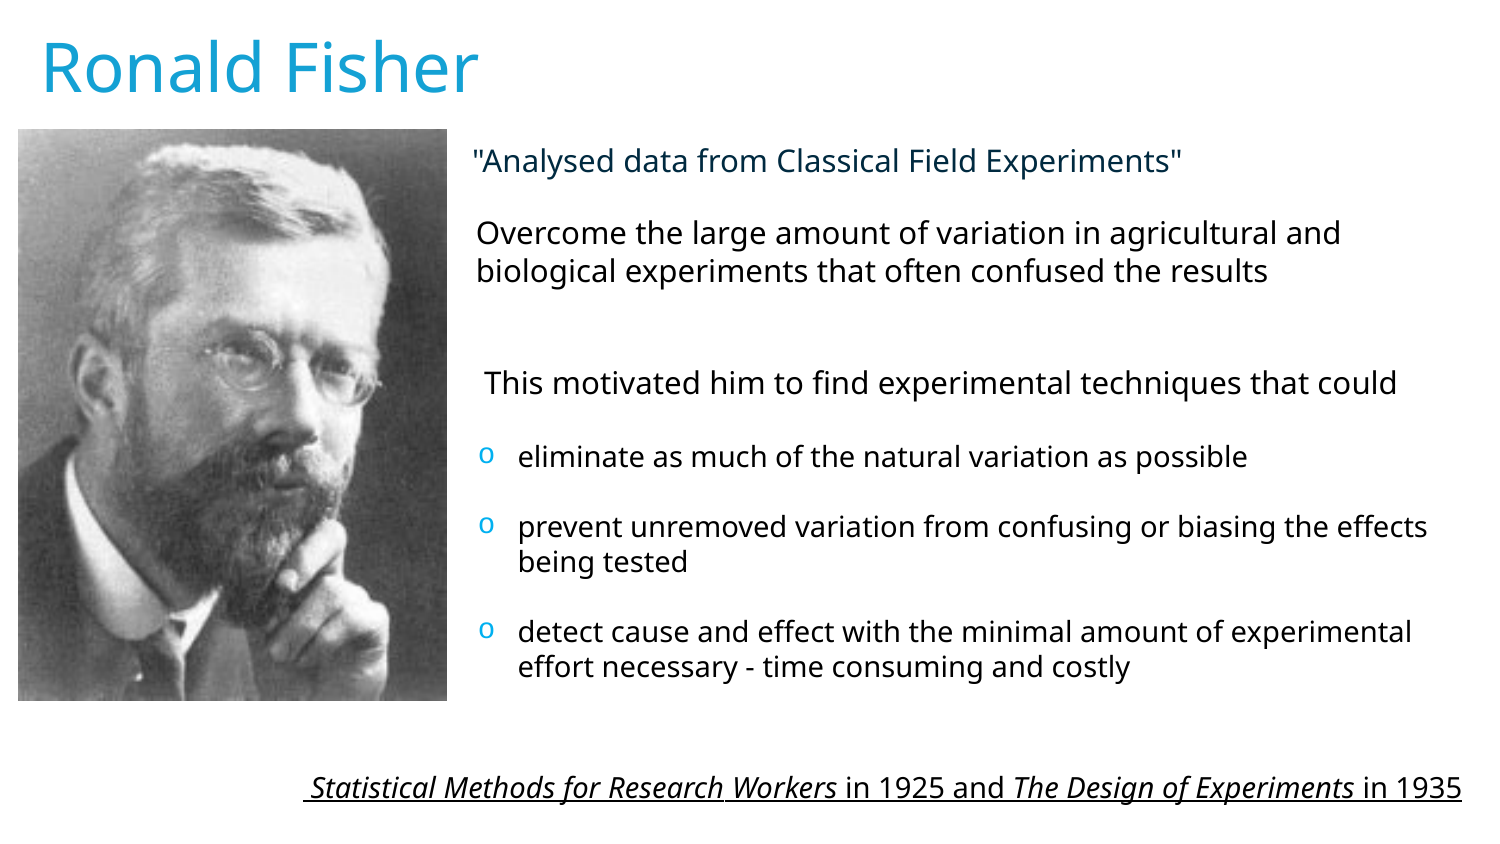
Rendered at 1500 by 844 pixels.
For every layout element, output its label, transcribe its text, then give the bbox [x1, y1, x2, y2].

text_box Ronald Fisher [29, 18, 514, 113]
text_box Statistical Methods for Research Workers in 1925 and The Design of Experiments in 1935 [291, 763, 1500, 815]
picture [0, 129, 515, 702]
text_box "Analysed data from Classical Field Experiments" [457, 126, 1281, 194]
text_box Overcome the large amount of variation in agricultural and biological experiments that often confused the results This motivated him to find experimental techniques that could eliminate as much of the natural variation as possible prevent unremoved variation from confusing or biasing the effects being tested detect cause and effect with the minimal amount of experimental effort necessary - time consuming and costly [519, 207, 1494, 689]
